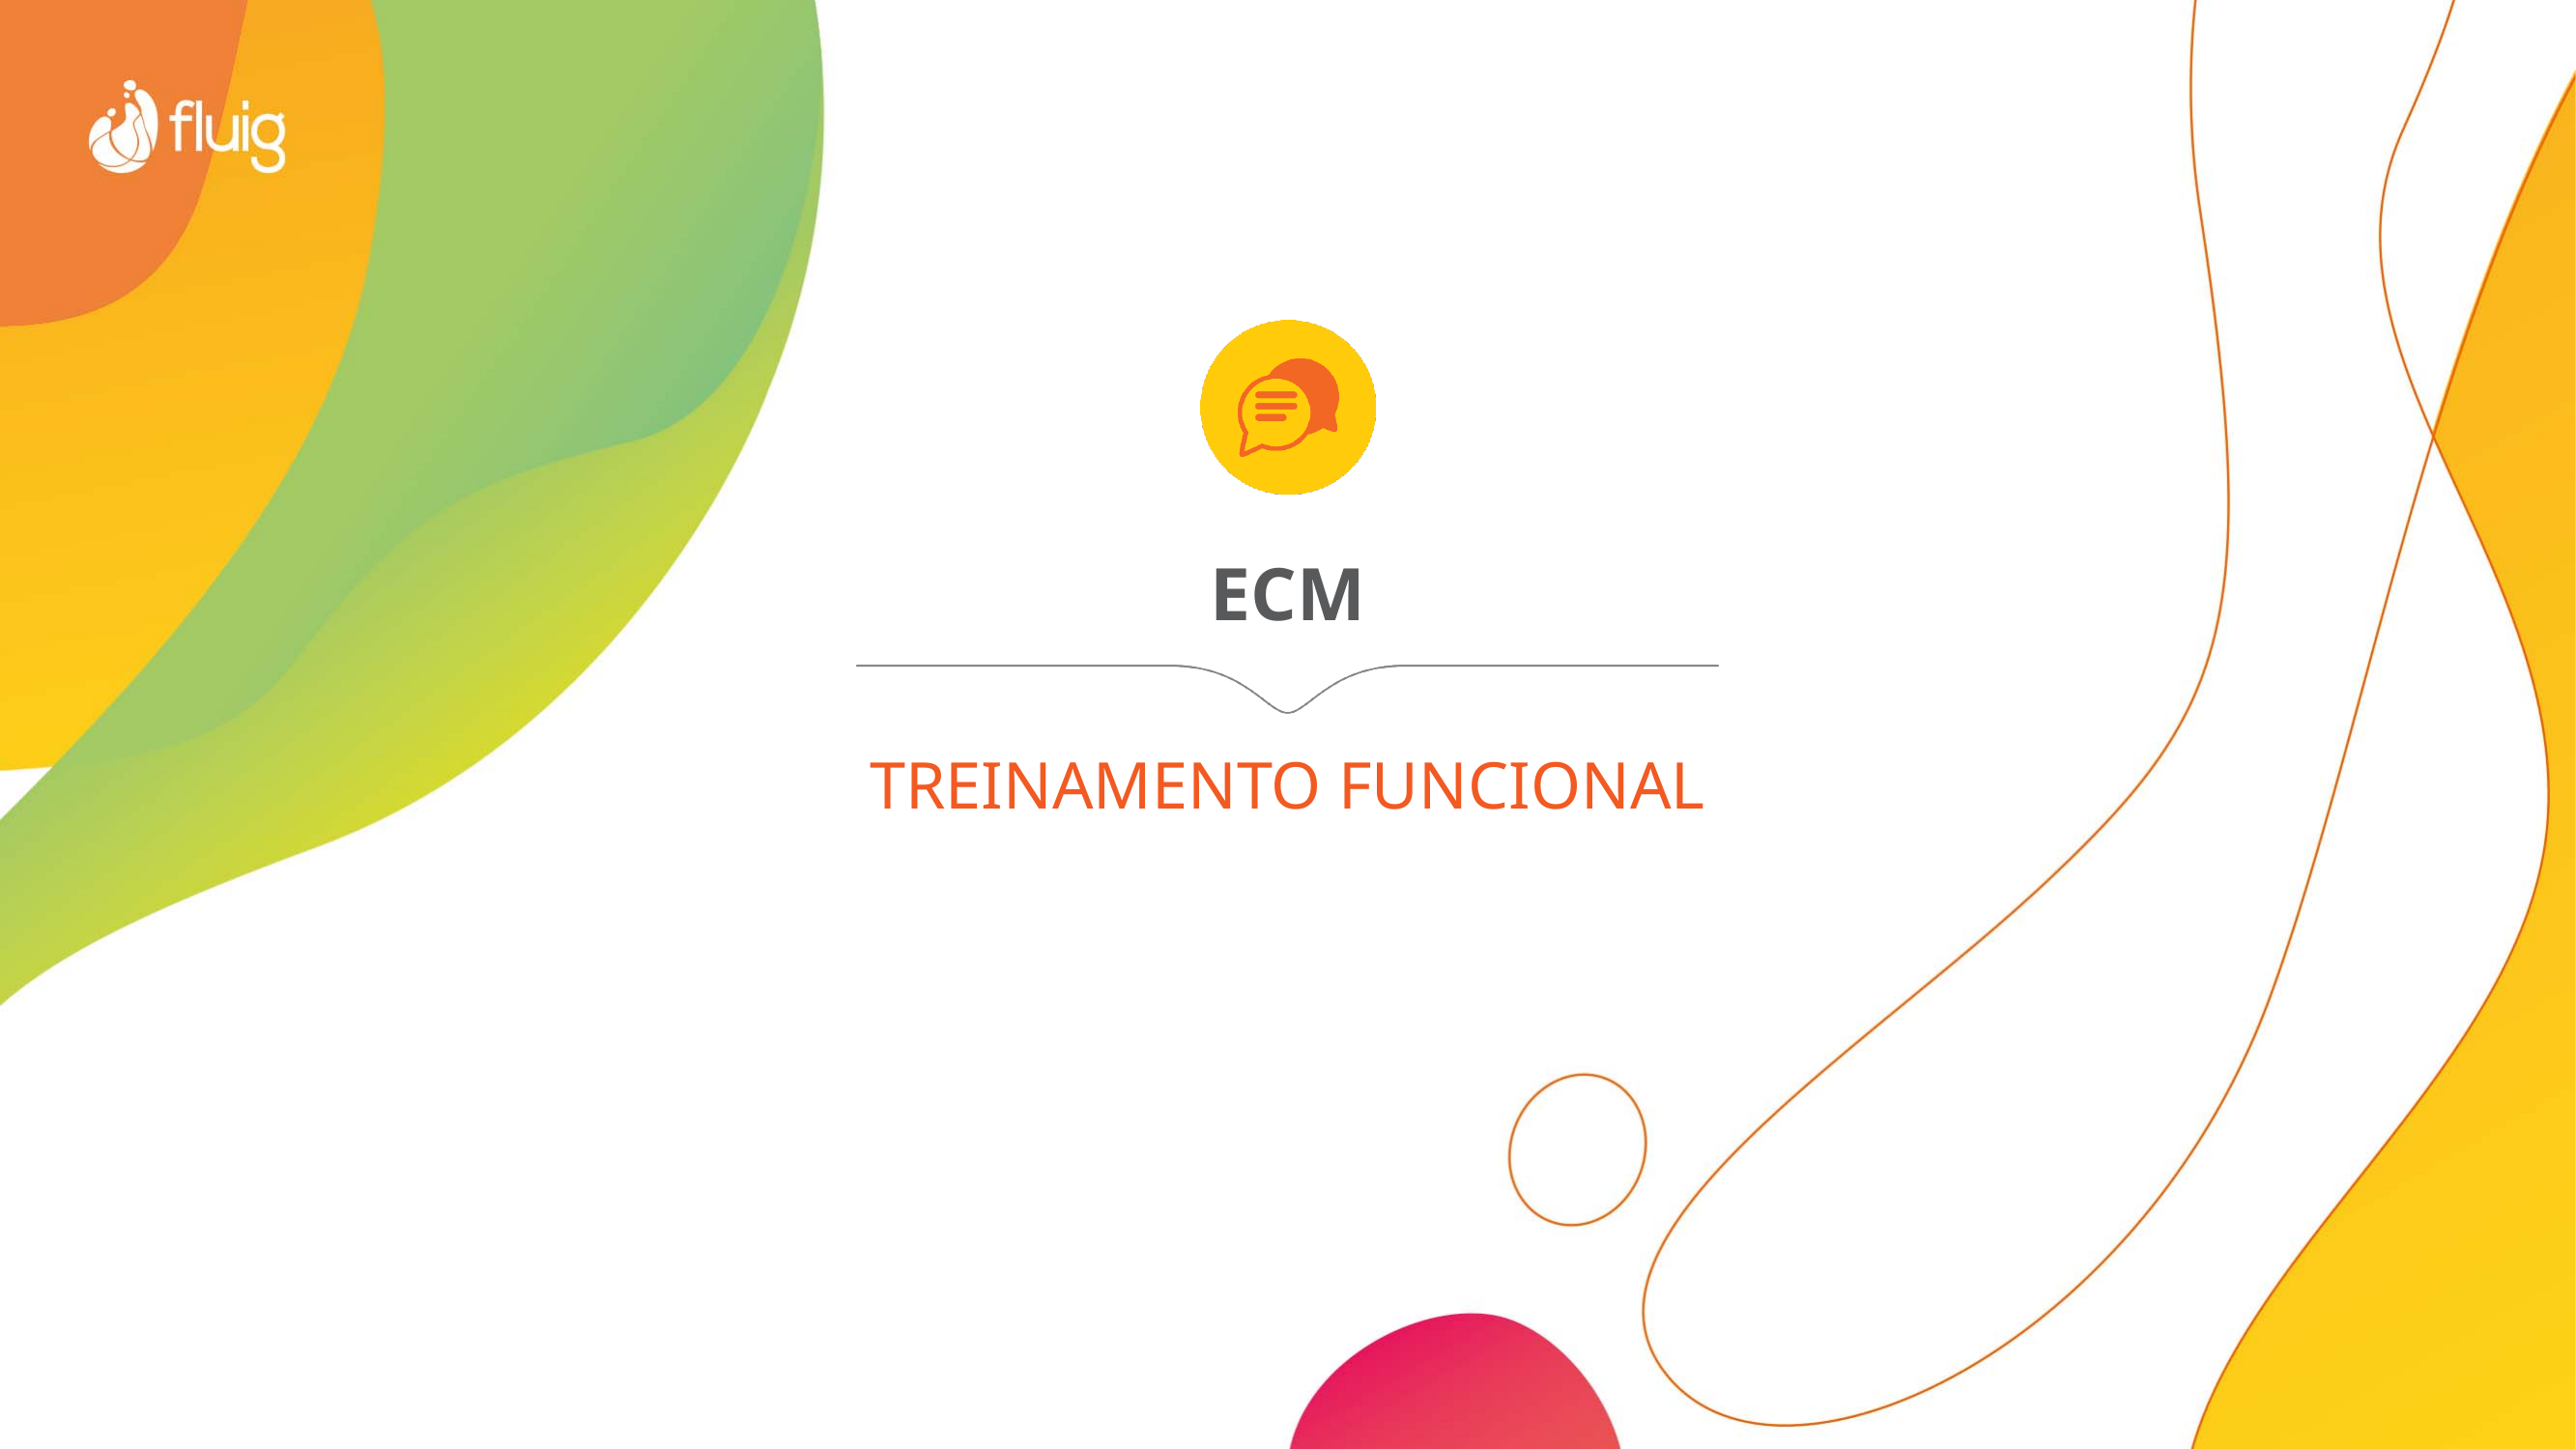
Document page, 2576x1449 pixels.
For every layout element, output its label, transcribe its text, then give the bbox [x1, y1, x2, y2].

picture [0, 0, 2576, 1449]
title ecm [631, 517, 1945, 659]
list Treinamento FUNCIONAL [631, 729, 1945, 1074]
